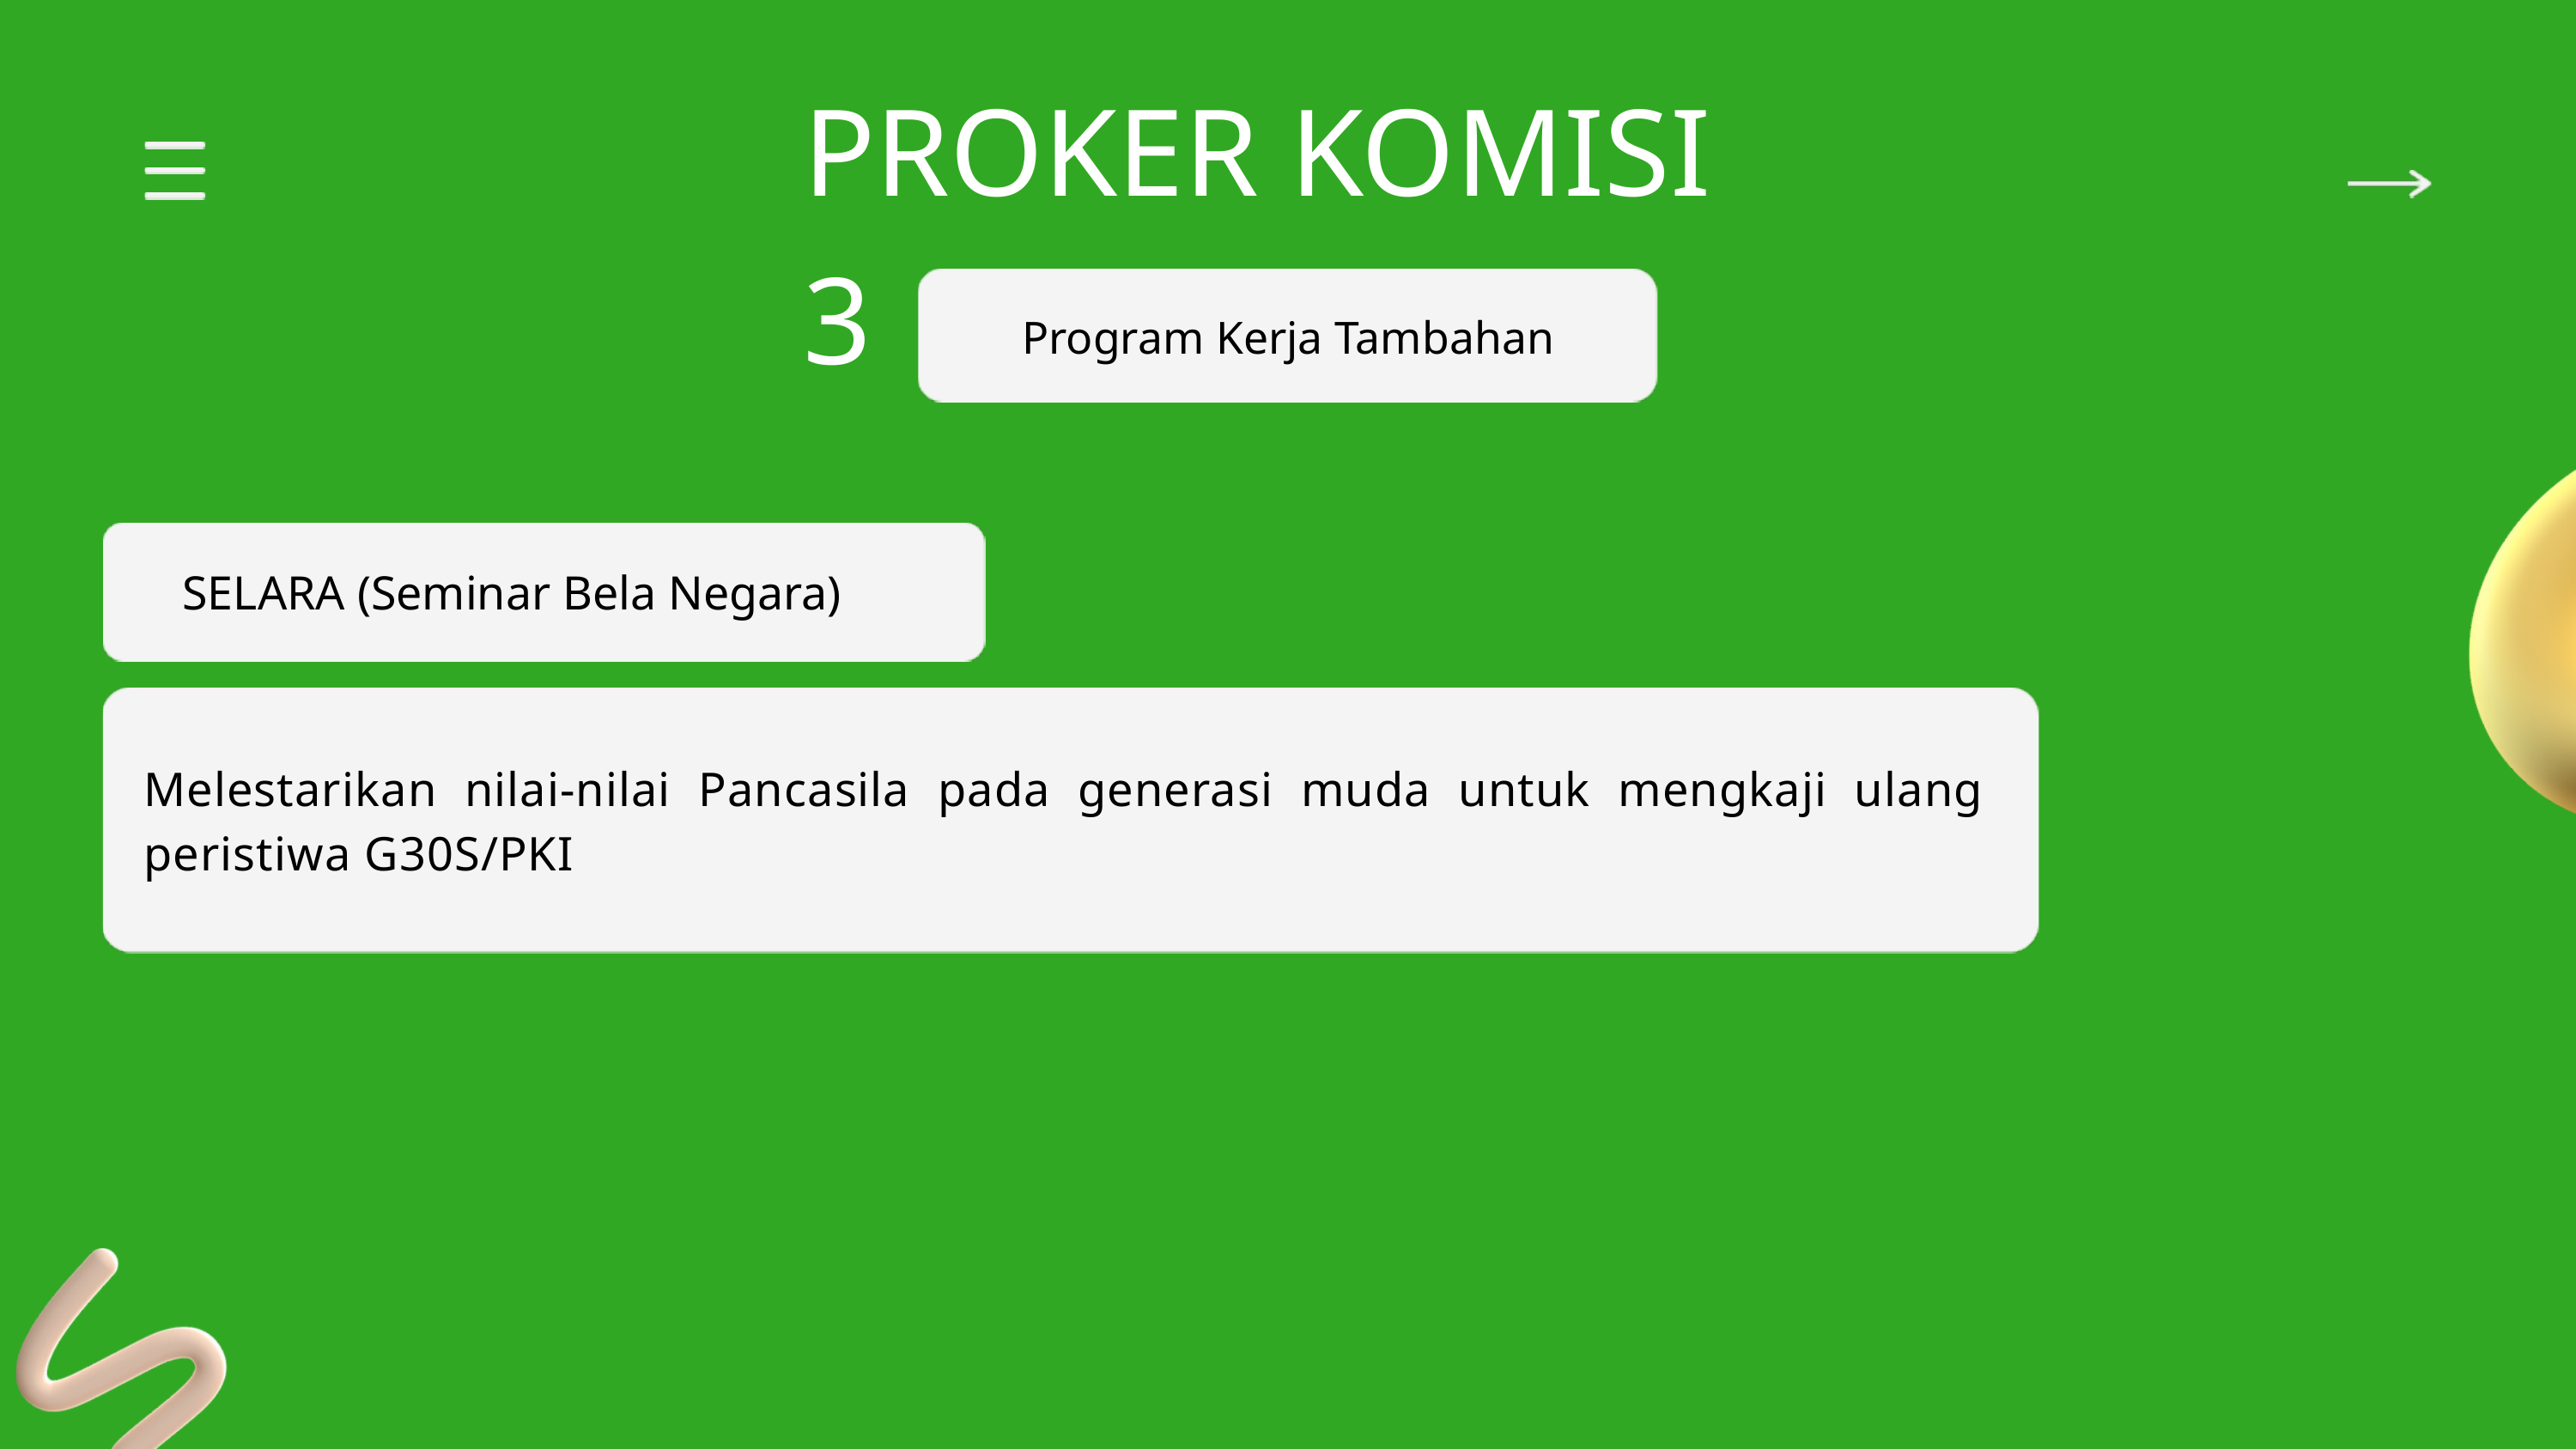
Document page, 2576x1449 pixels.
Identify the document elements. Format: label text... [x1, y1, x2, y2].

text_box [102, 523, 986, 662]
text_box [144, 142, 206, 149]
text_box [918, 389, 1658, 403]
text_box [2469, 427, 2576, 829]
text_box Program Kerja Tambahan [1022, 300, 1589, 363]
text_box SELARA (Seminar Bela Negara) [182, 555, 880, 620]
text_box [102, 688, 2039, 954]
text_box [2348, 170, 2432, 198]
text_box Melestarikan nilai-nilai Pancasila pada generasi muda untuk mengkaji ulang peristiwa G30S/PKI [143, 751, 1987, 881]
text_box [15, 1248, 380, 1449]
text_box PROKER KOMISI 3 [803, 52, 1773, 389]
text_box [144, 167, 206, 175]
text_box [144, 192, 206, 200]
